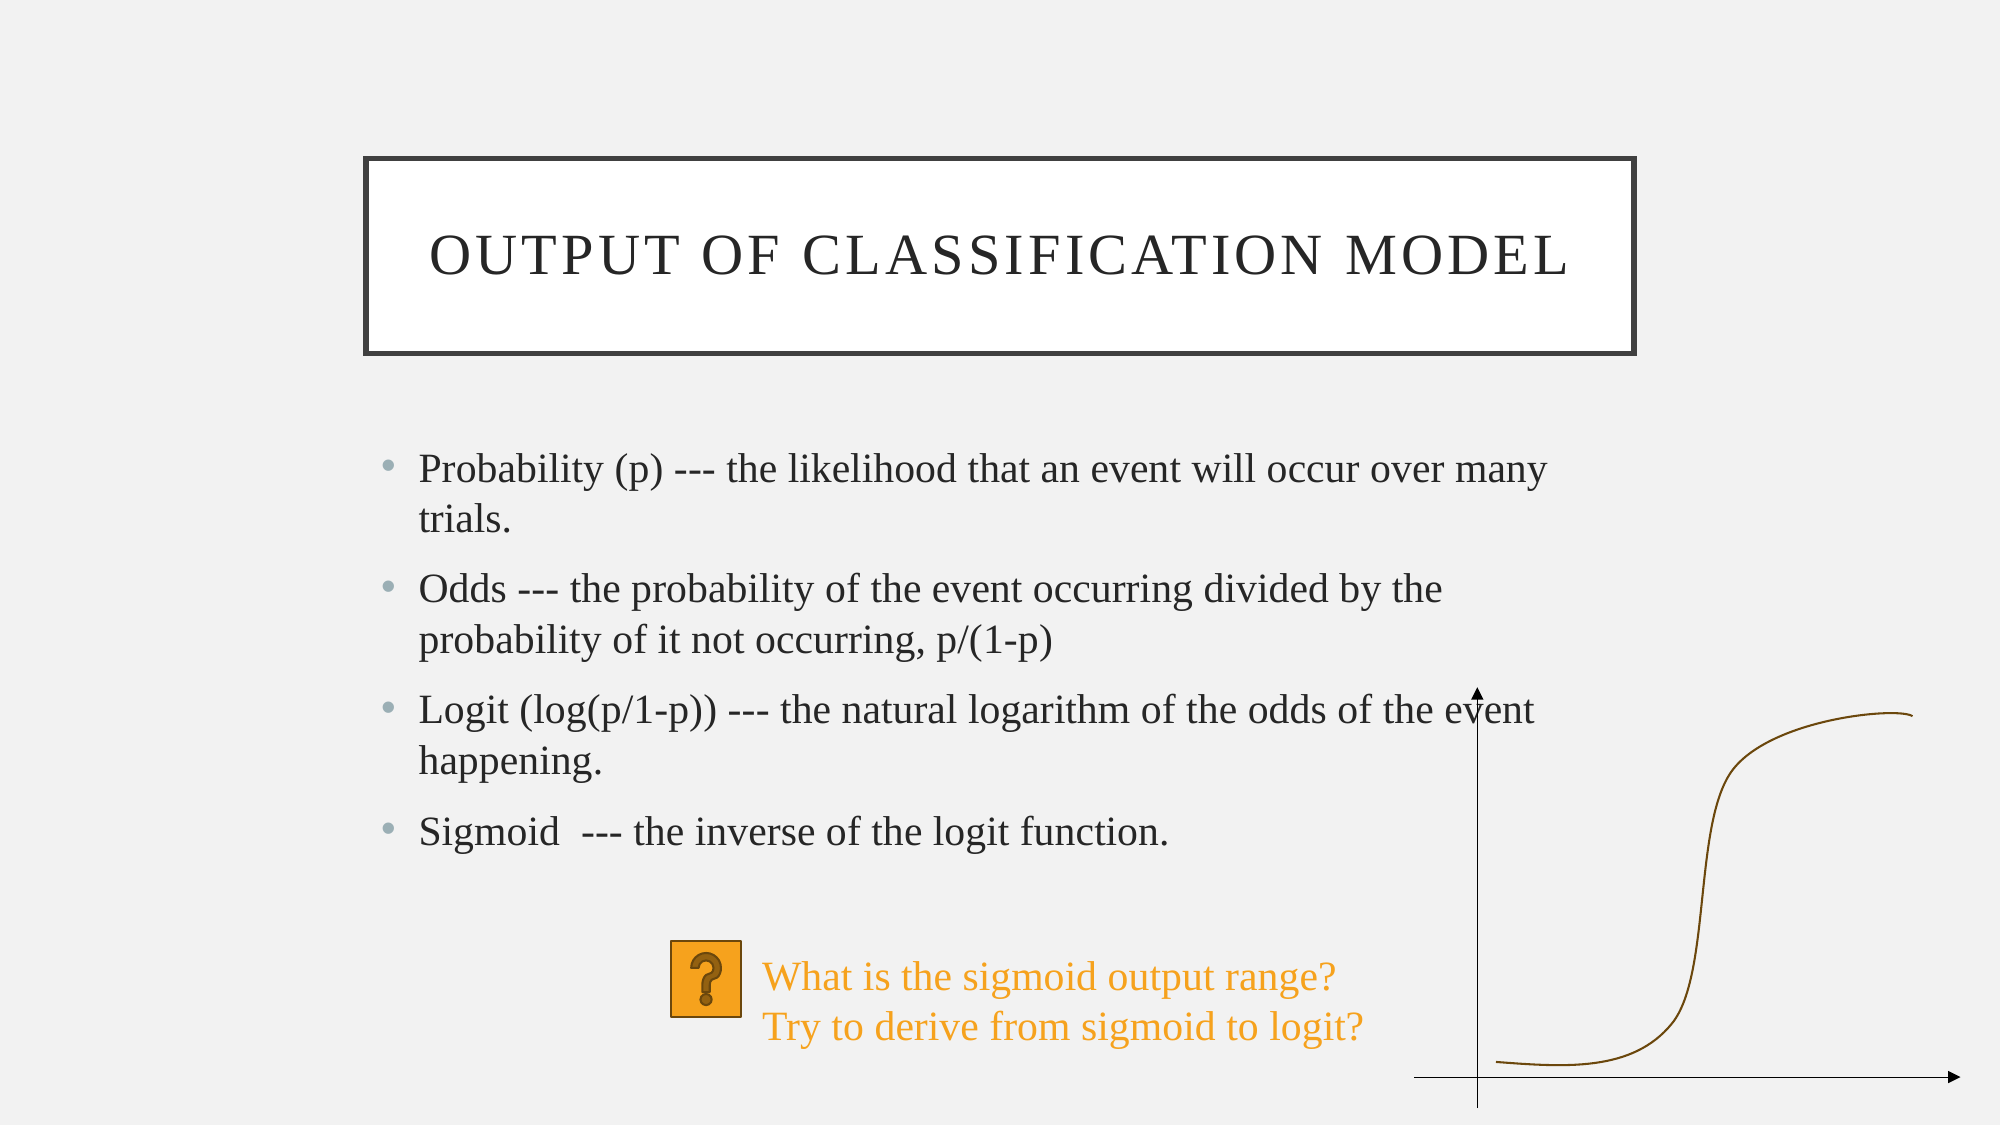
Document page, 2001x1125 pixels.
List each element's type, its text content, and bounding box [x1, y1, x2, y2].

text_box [1414, 687, 1961, 1109]
text_box [670, 940, 742, 1018]
title Output of classification model [363, 156, 1637, 356]
text_box What is the sigmoid output range? Try to derive from sigmoid to logit? [747, 941, 1414, 1056]
